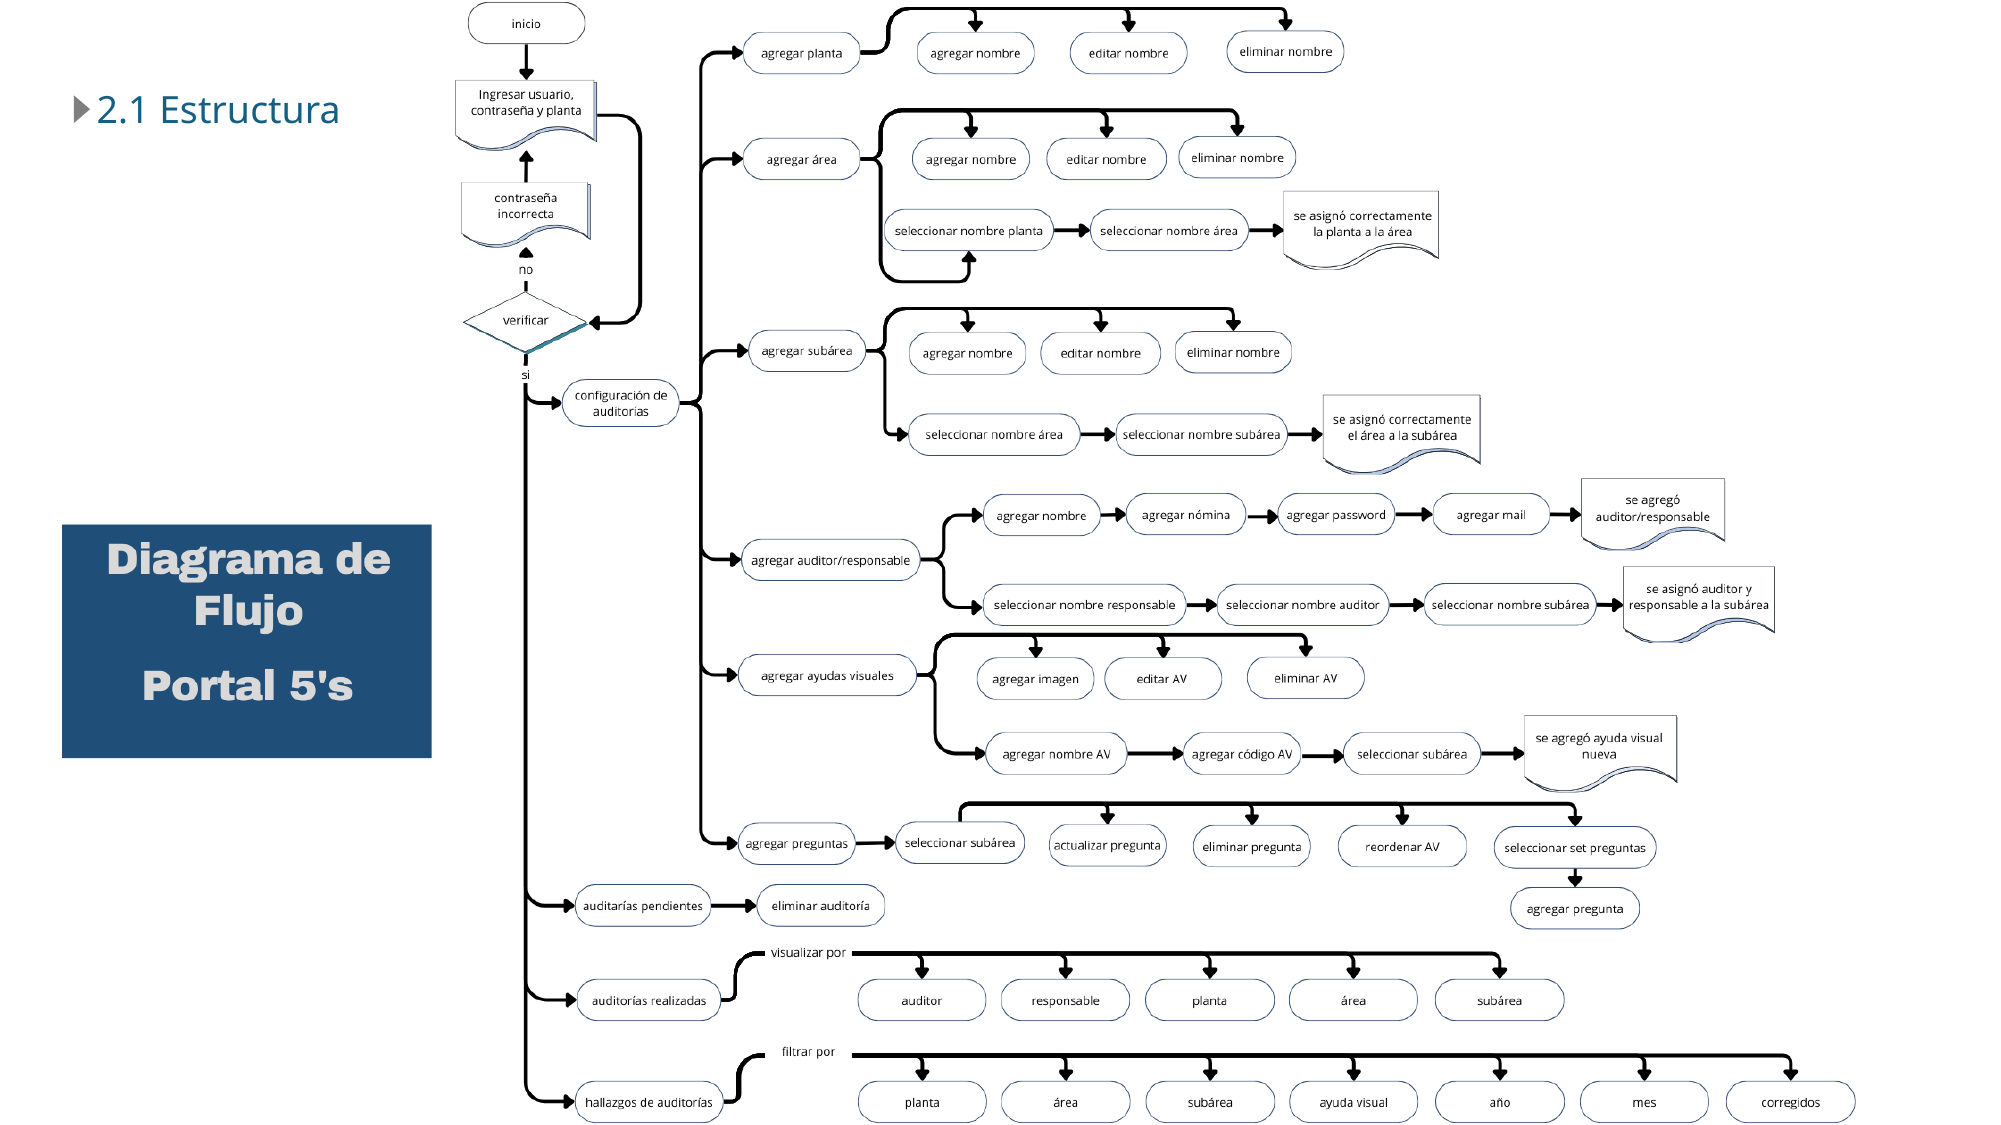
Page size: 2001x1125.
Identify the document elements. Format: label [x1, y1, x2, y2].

picture [62, 0, 1858, 1125]
